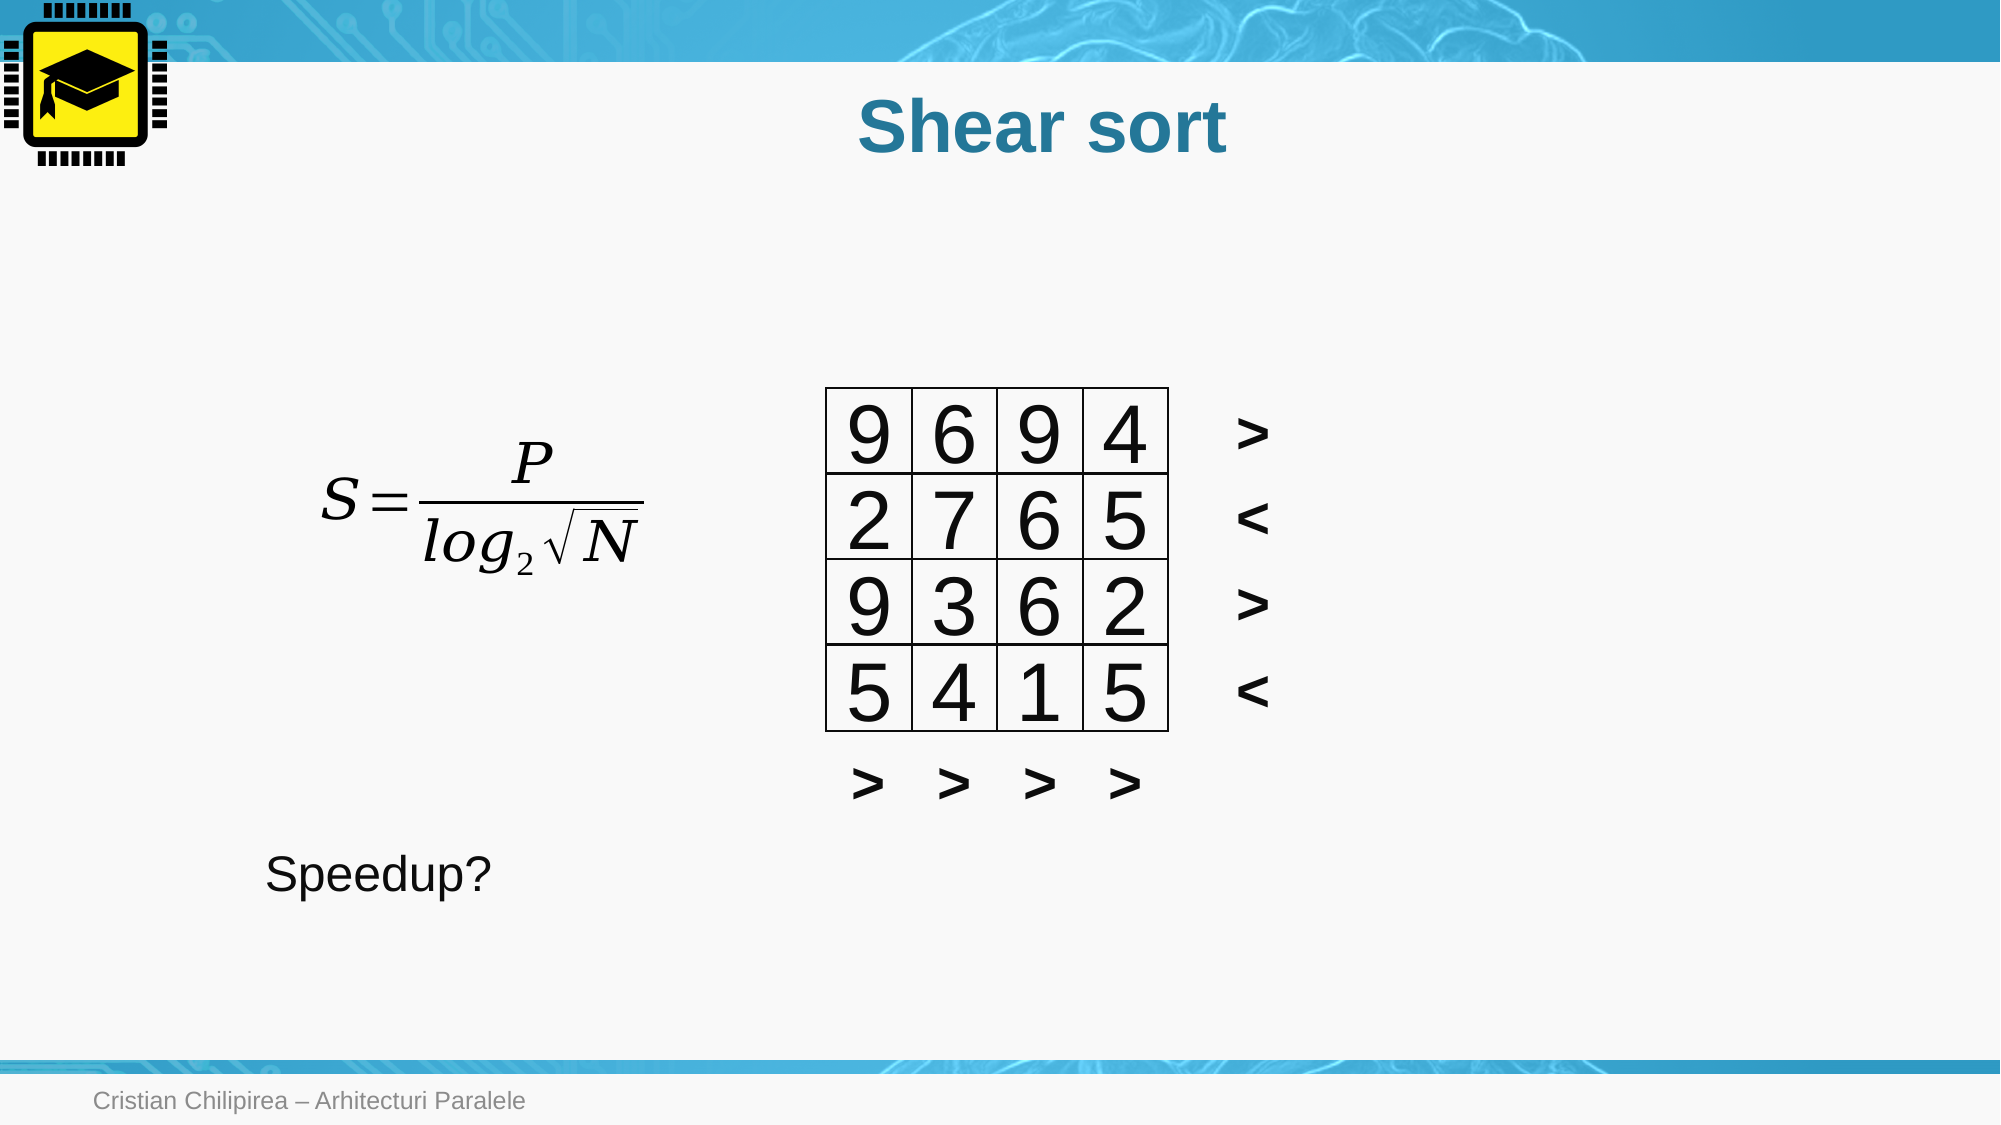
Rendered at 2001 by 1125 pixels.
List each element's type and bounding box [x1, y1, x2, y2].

text_box [1093, 738, 1158, 823]
text_box [1221, 645, 1286, 731]
picture [0, 0, 2000, 166]
picture [0, 1060, 2000, 1074]
title [170, 76, 1915, 180]
text_box [922, 738, 987, 823]
text_box [825, 387, 1169, 732]
text_box [1008, 738, 1073, 823]
footer [77, 1073, 1338, 1125]
text_box [837, 738, 901, 823]
text_box [1221, 387, 1286, 644]
